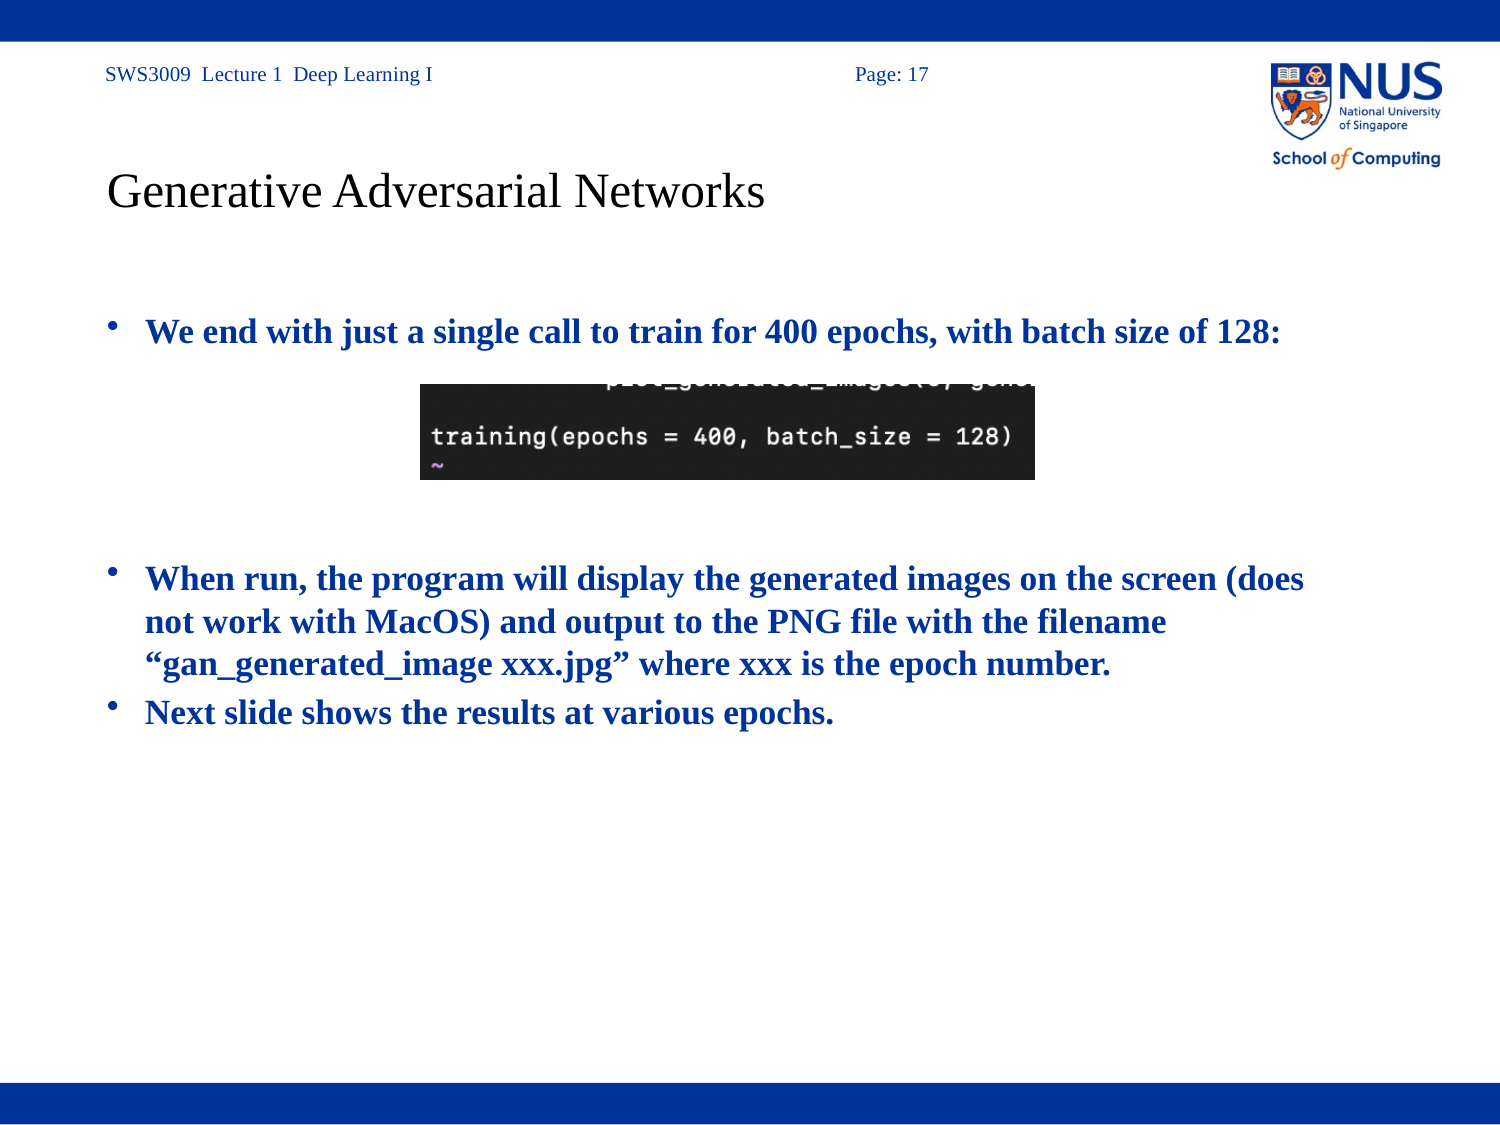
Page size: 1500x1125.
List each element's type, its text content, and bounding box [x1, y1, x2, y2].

title Generative Adversarial Networks [90, 93, 1160, 282]
picture [1271, 61, 1442, 171]
list We end with just a single call to train for 400 epochs, with batch size of 128: When run, the program will display the generated images on the screen (does not work with MacOS) and output to the PNG file with the filename “gan_generated_image xxx.jpg” where xxx is the epoch number. Next slide shows the results at various epochs. [90, 300, 1366, 1023]
picture [420, 383, 1036, 481]
